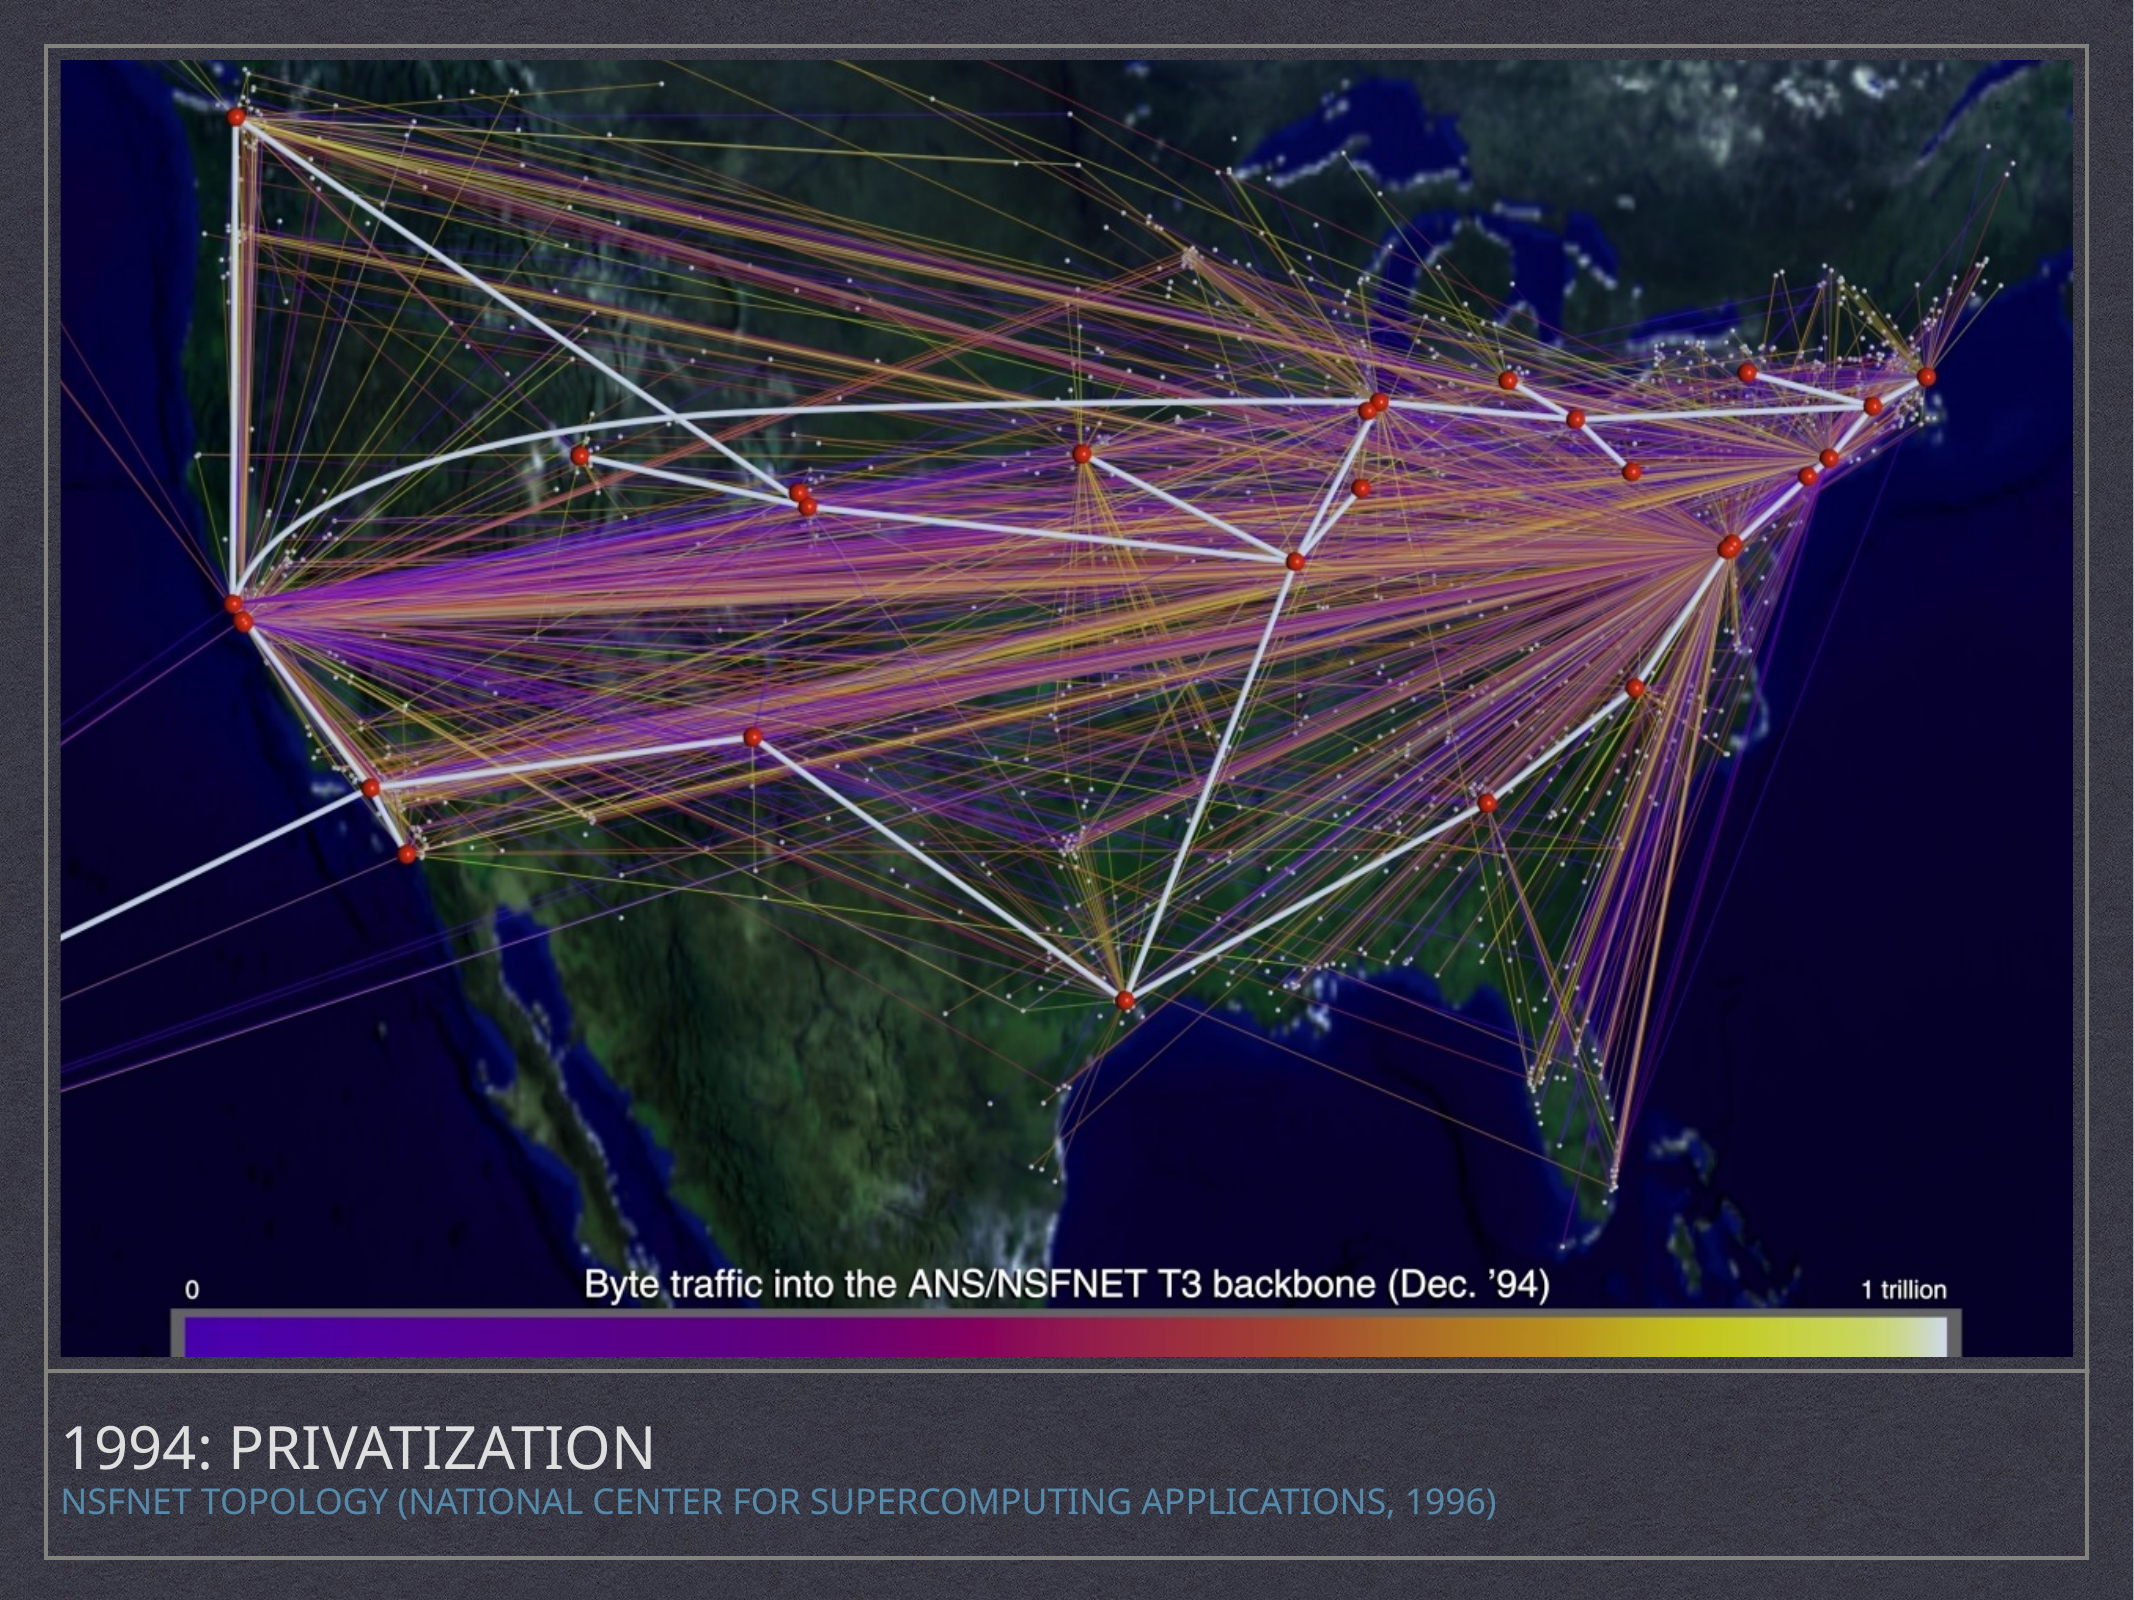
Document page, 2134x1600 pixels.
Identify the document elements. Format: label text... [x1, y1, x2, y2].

list NSFNet Topology (National Center for Supercomputing Applications, 1996) [59, 1478, 1841, 1551]
picture [0, 0, 2134, 1600]
title 1994: Privatization [59, 1372, 1841, 1478]
